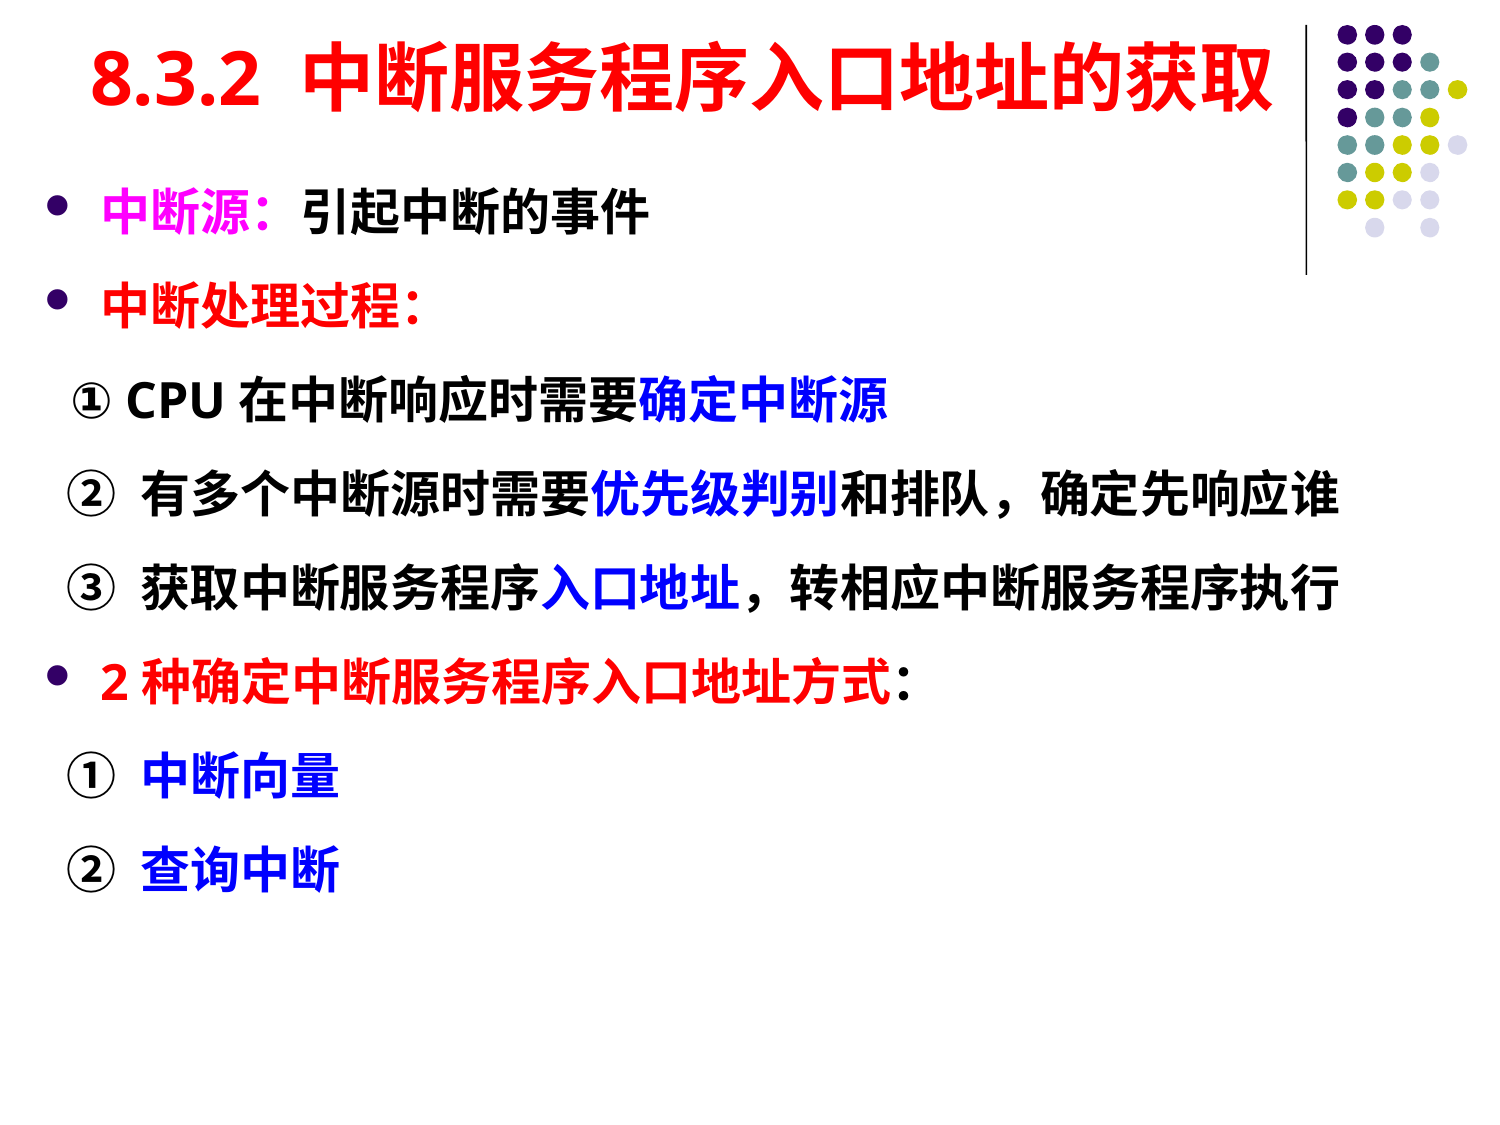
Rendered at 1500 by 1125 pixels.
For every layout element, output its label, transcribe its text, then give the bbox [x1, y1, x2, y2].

list 中断源：引起中断的事件 中断处理过程： ① CPU在中断响应时需要确定中断源 ② 有多个中断源时需要优先级判别和排队，确定先响应谁 ③ 获取中断服务程序入口地址，转相应中断服务程序执行 2种确定中断服务程序入口地址方式： ① 中断向量 ② 查询中断 [29, 148, 1497, 1115]
title 8.3.2 中断服务程序入口地址的获取 [74, 19, 1464, 129]
